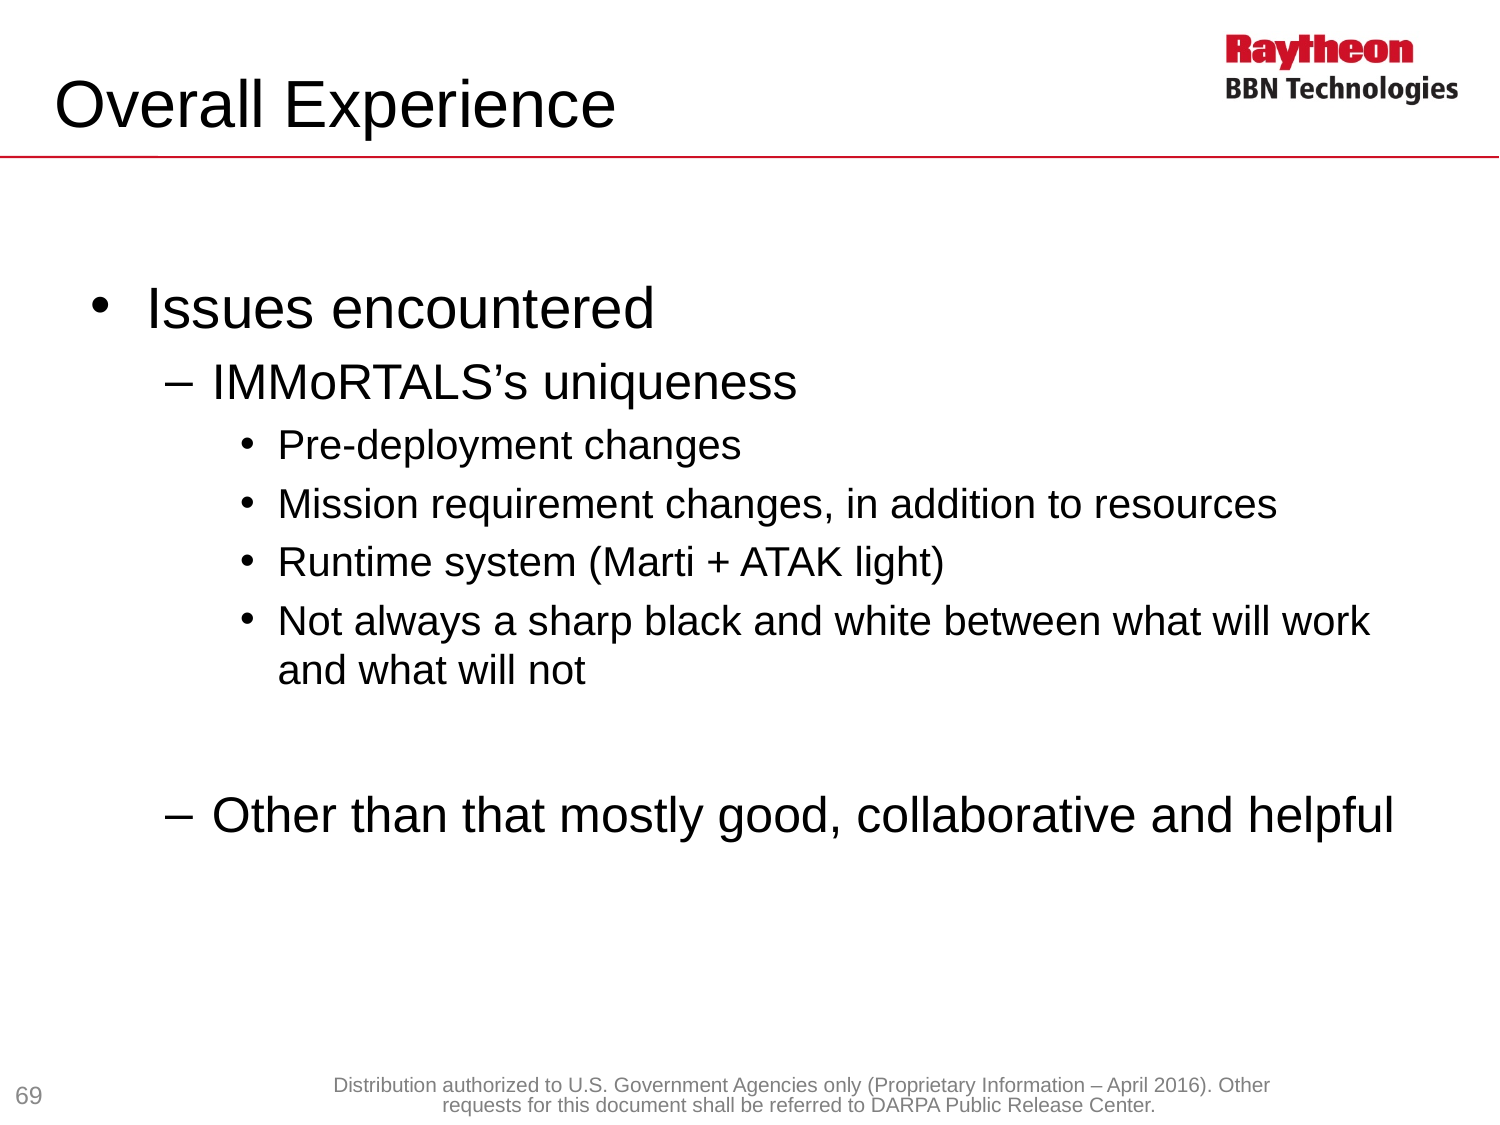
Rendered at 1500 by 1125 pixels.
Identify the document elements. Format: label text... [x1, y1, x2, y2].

picture [1222, 31, 1460, 108]
title Overall Experience [39, 44, 1390, 158]
slide_number 69 [0, 1065, 208, 1125]
list Issues encountered IMMoRTALS’s uniqueness Pre-deployment changes Mission requirement changes, in addition to resources Runtime system (Marti + ATAK light) Not always a sharp black and white between what will work and what will not Other than that mostly good, collaborative and helpful [74, 262, 1426, 1006]
